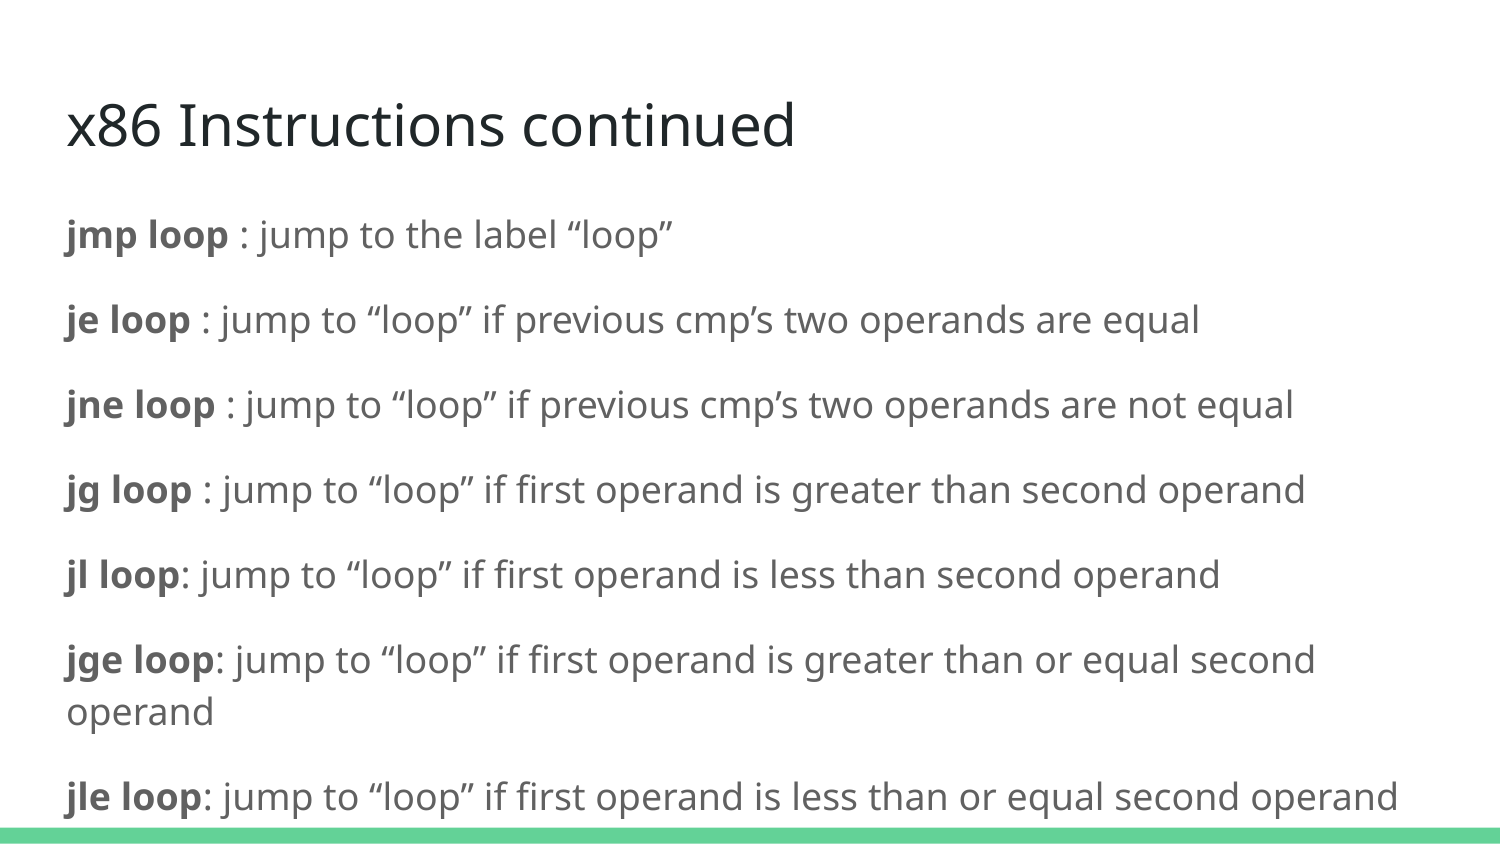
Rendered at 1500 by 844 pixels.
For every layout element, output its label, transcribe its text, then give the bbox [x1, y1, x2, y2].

title x86 Instructions continued [51, 72, 1449, 167]
list jmp loop : jump to the label “loop” je loop : jump to “loop” if previous cmp’s two operands are equal jne loop : jump to “loop” if previous cmp’s two operands are not equal jg loop : jump to “loop” if first operand is greater than second operand jl loop: jump to “loop” if first operand is less than second operand jge loop: jump to “loop” if first operand is greater than or equal second operand jle loop: jump to “loop” if first operand is less than or equal second operand [51, 189, 1449, 750]
